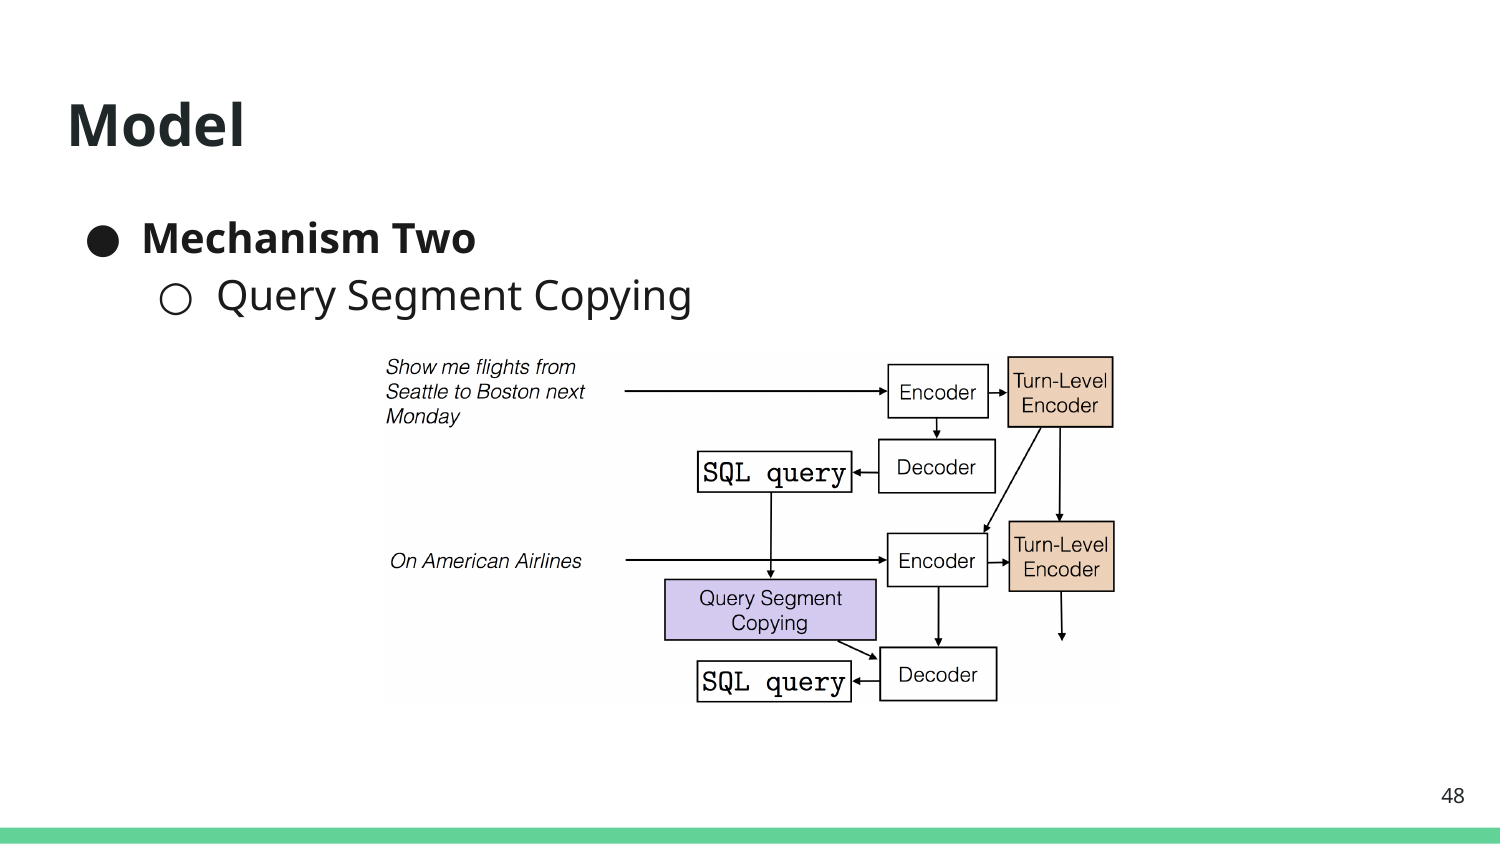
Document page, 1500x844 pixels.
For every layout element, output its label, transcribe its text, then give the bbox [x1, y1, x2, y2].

picture [379, 349, 1121, 707]
slide_number ‹#› [1389, 764, 1480, 830]
list Mechanism Two Query Segment Copying [51, 189, 1449, 750]
title Model [51, 72, 1449, 167]
